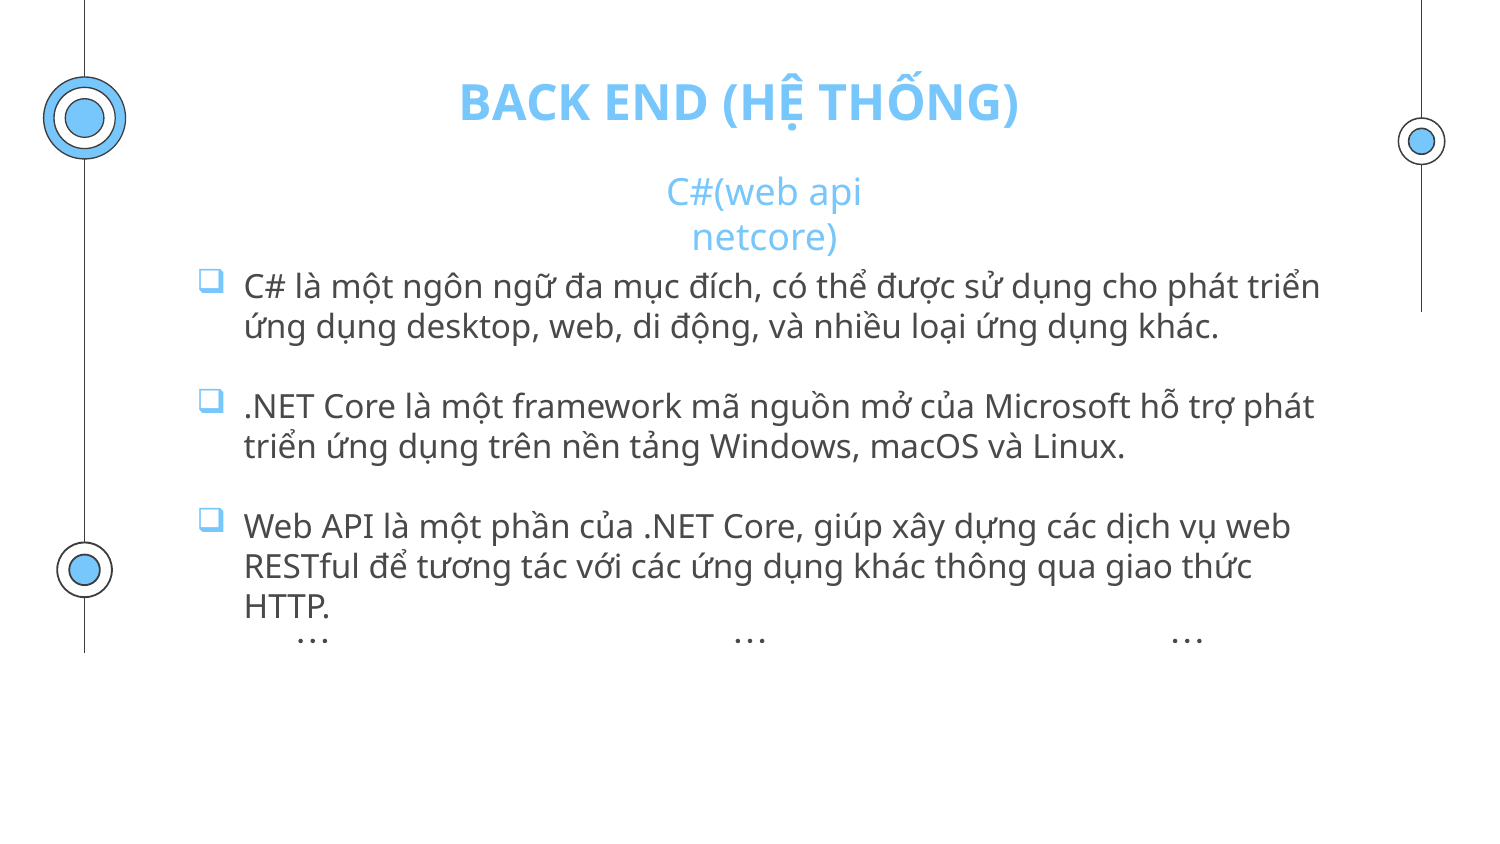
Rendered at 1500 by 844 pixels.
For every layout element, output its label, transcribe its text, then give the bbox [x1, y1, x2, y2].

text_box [735, 638, 765, 644]
subtitle C# là một ngôn ngữ đa mục đích, có thể được sử dụng cho phát triển ứng dụng desktop, web, di động, và nhiều loại ứng dụng khác. .NET Core là một framework mã nguồn mở của Microsoft hỗ trợ phát triển ứng dụng trên nền tảng Windows, macOS và Linux. Web API là một phần của .NET Core, giúp xây dựng các dịch vụ web RESTful để tương tác với các ứng dụng khác thông qua giao thức HTTP. [181, 250, 1339, 667]
subtitle C#(web api netcore) [577, 153, 952, 241]
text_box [298, 638, 328, 644]
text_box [1172, 638, 1202, 644]
title BACK END (HỆ THỐNG) [281, 55, 1197, 153]
